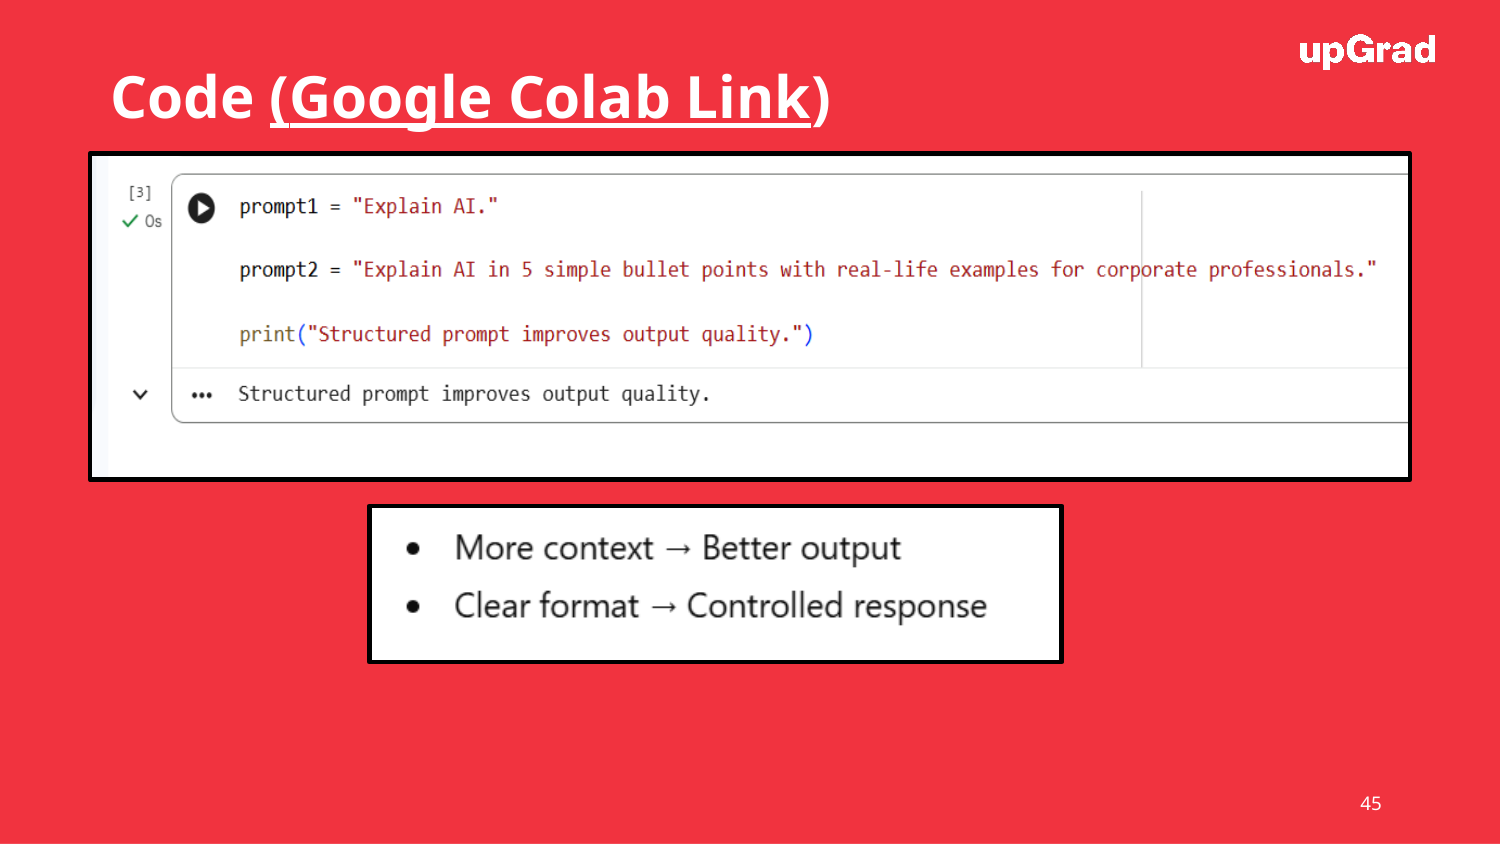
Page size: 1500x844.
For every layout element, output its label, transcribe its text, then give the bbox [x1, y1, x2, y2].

title Code (Google Colab Link) [95, 51, 1078, 144]
slide_number 45 [1059, 782, 1397, 827]
picture [1300, 34, 1435, 70]
picture [371, 507, 1060, 660]
picture [92, 155, 1408, 478]
